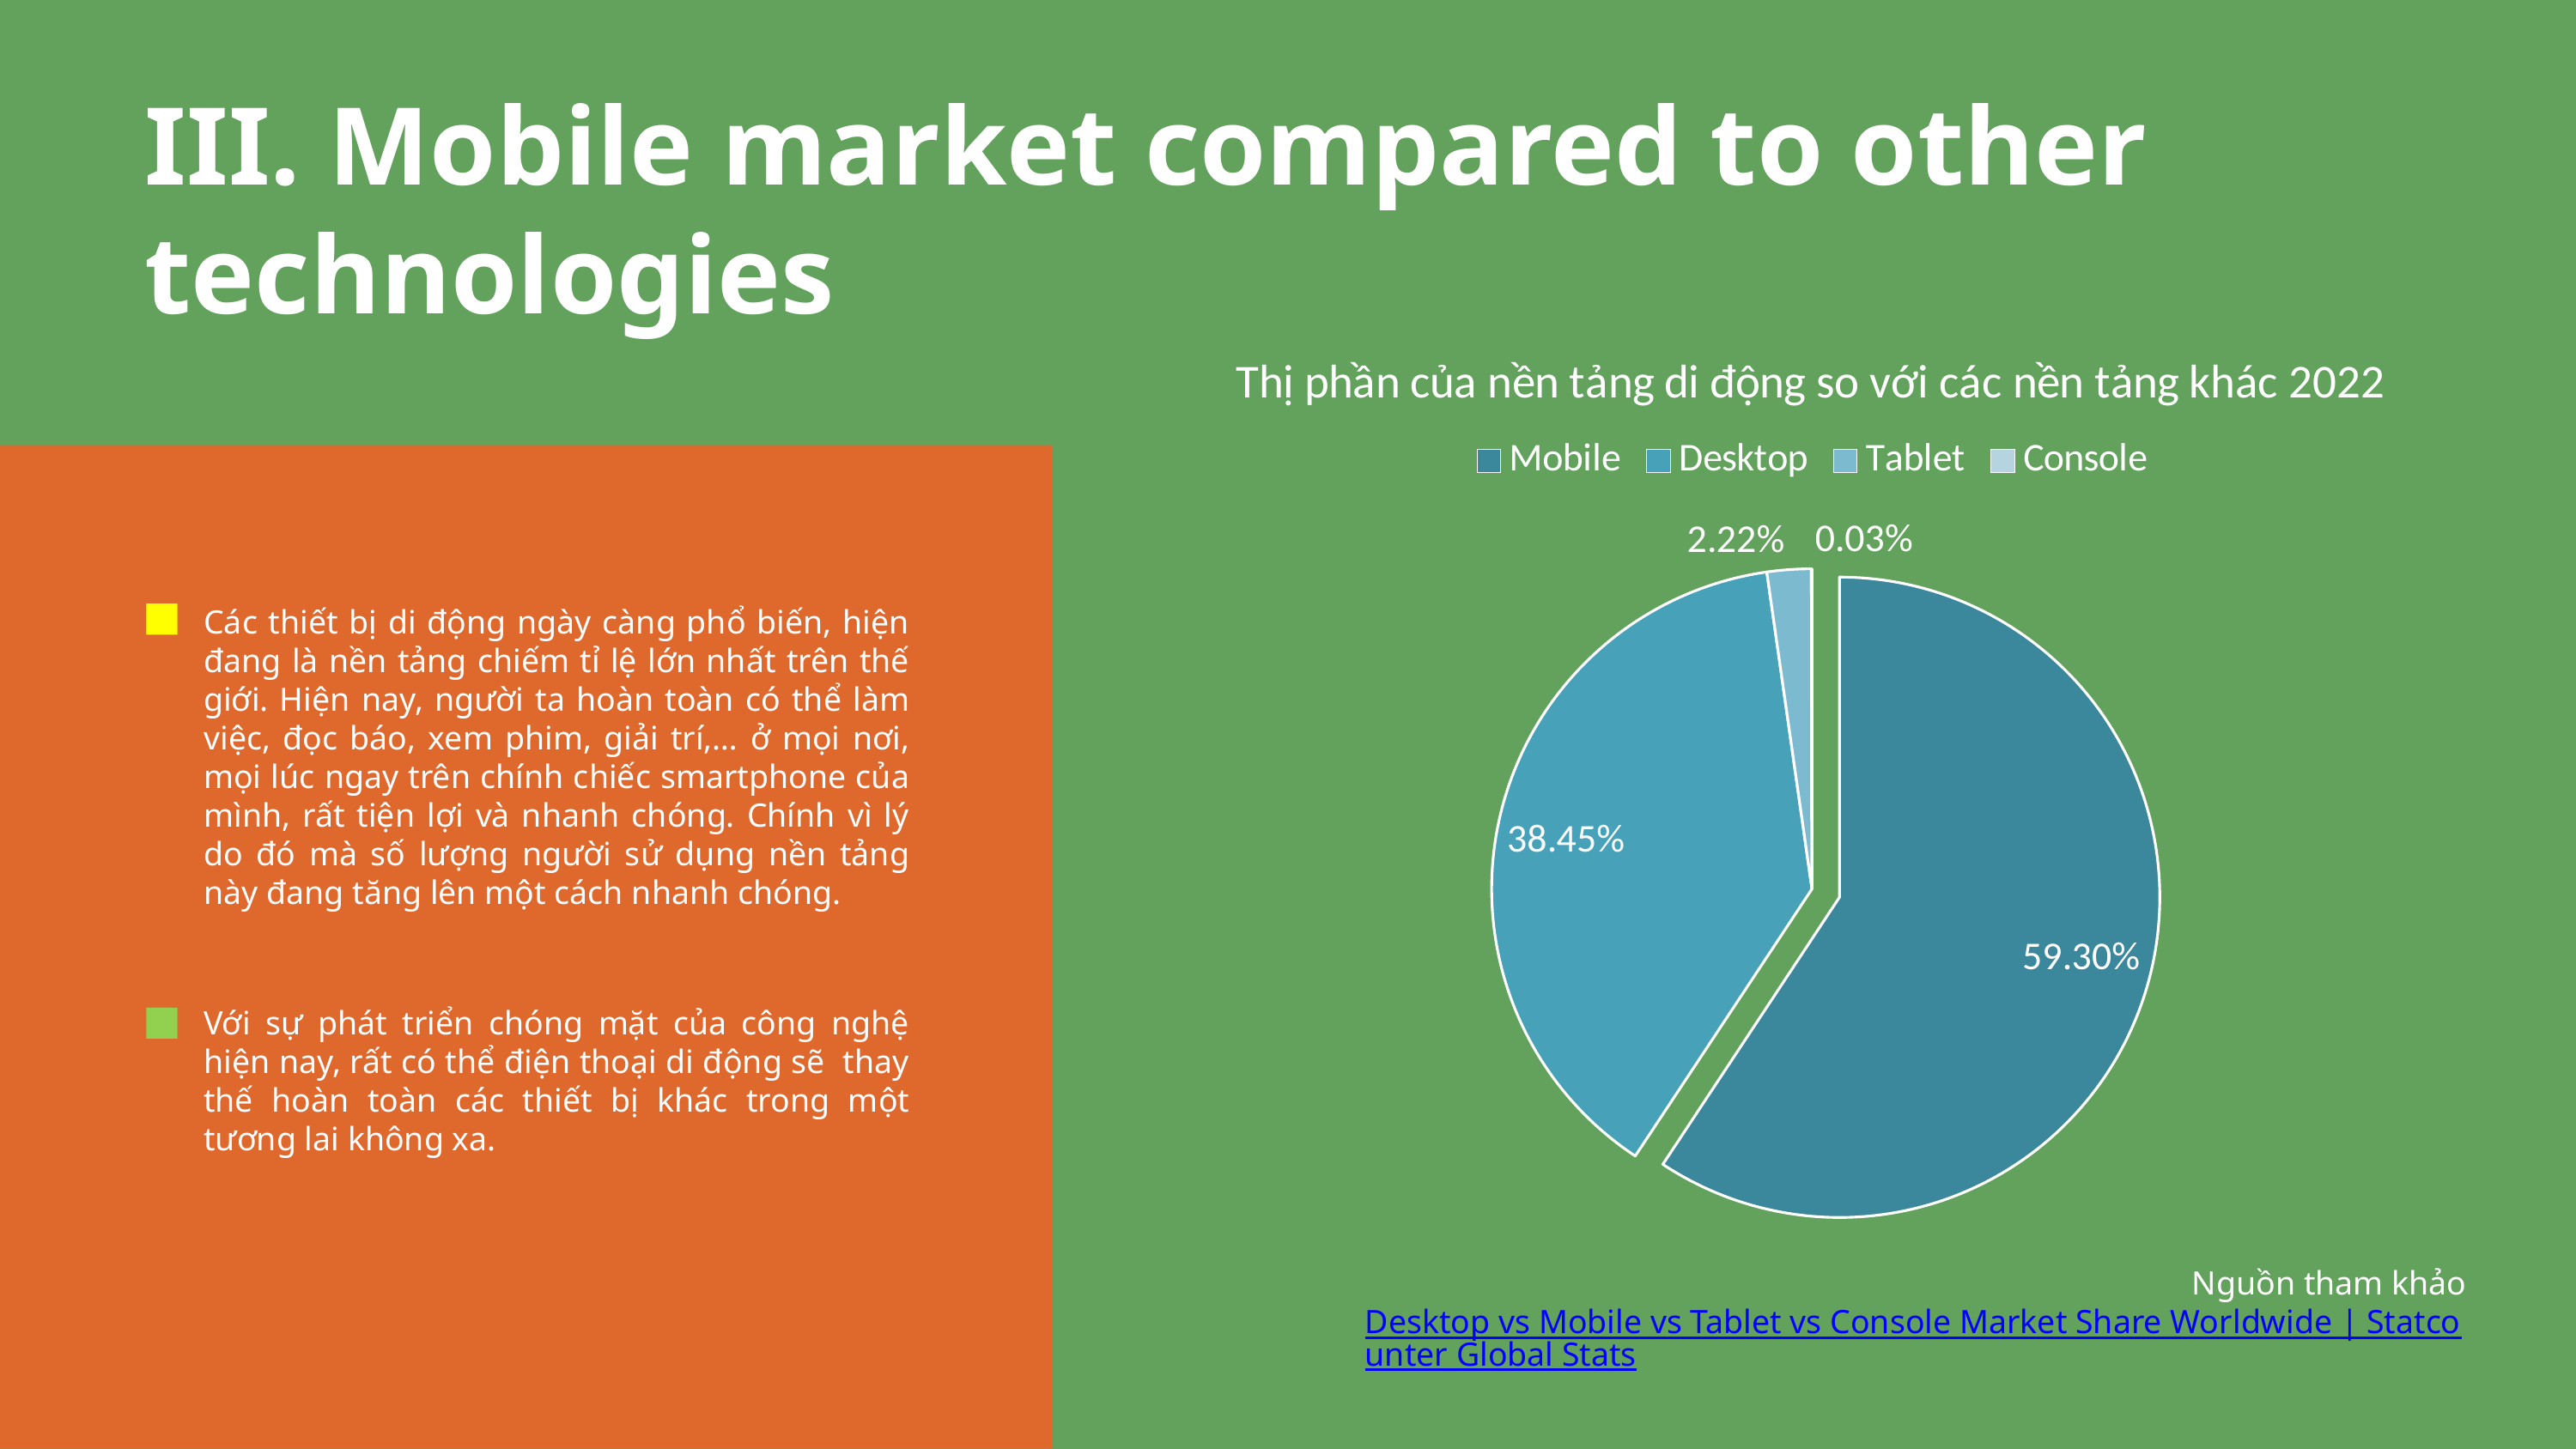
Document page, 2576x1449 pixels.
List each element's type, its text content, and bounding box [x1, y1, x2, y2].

text_box Nguồn tham khảo Desktop vs Mobile vs Tablet vs Console Market Share Worldwide | Statcounter Global Stats [1352, 1265, 2480, 1352]
text_box III. Mobile market compared to other technologies [144, 77, 2308, 336]
text_box [146, 1007, 178, 1039]
text_box [146, 603, 178, 635]
text_box Với sự phát triển chóng mặt của công nghệ hiện nay, rất có thể điện thoại di động sẽ thay thế hoàn toàn các thiết bị khác trong một tương lai không xa. [191, 996, 923, 1164]
text_box Các thiết bị di động ngày càng phổ biến, hiện đang là nền tảng chiếm tỉ lệ lớn nhất trên thế giới. Hiện nay, người ta hoàn toàn có thể làm việc, đọc báo, xem phim, giải trí,… ở mọi nơi, mọi lúc ngay trên chính chiếc smartphone của mình, rất tiện lợi và nhanh chóng. Chính vì lý do đó mà số lượng người sử dụng nền tảng này đang tăng lên một cách nhanh chóng. [191, 595, 923, 918]
text_box [0, 445, 1052, 1449]
chart [1051, 323, 2573, 1258]
